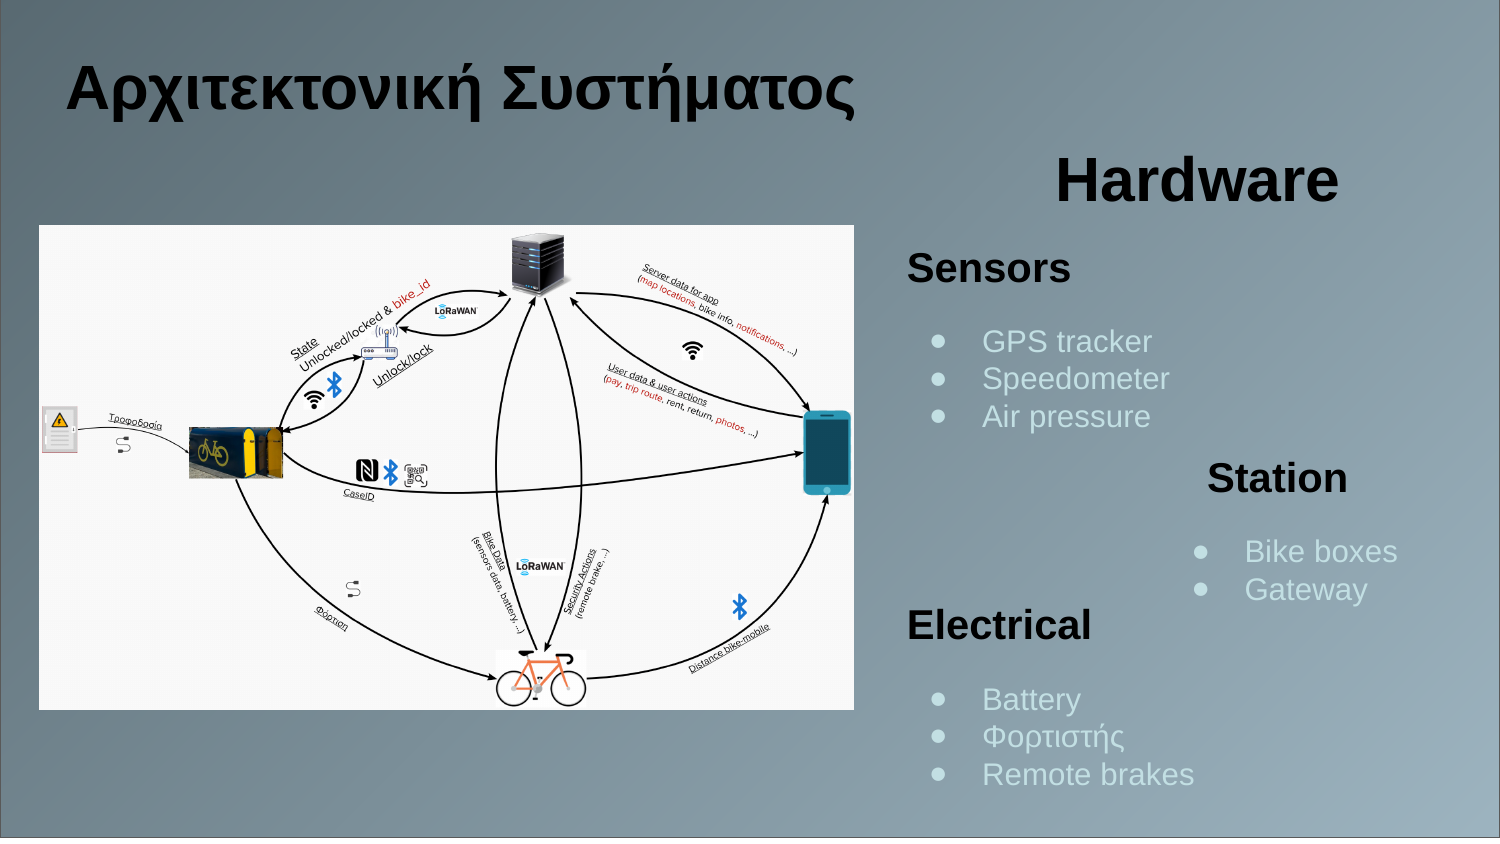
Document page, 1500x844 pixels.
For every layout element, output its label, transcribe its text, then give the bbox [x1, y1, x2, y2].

text_box Sensors [891, 225, 1155, 306]
picture [39, 225, 854, 710]
text_box GPS tracker Speedometer Air pressure [892, 306, 1248, 449]
text_box Station [1192, 435, 1404, 516]
text_box Electrical [891, 583, 1117, 664]
title Hardware [1040, 123, 1373, 218]
text_box Bike boxes Gateway [1154, 516, 1466, 622]
text_box Αρχιτεκτονική Συστήματος [50, 32, 922, 133]
text_box [0, 0, 1500, 838]
text_box Battery Φορτιστής Remote brakes [892, 664, 1248, 807]
